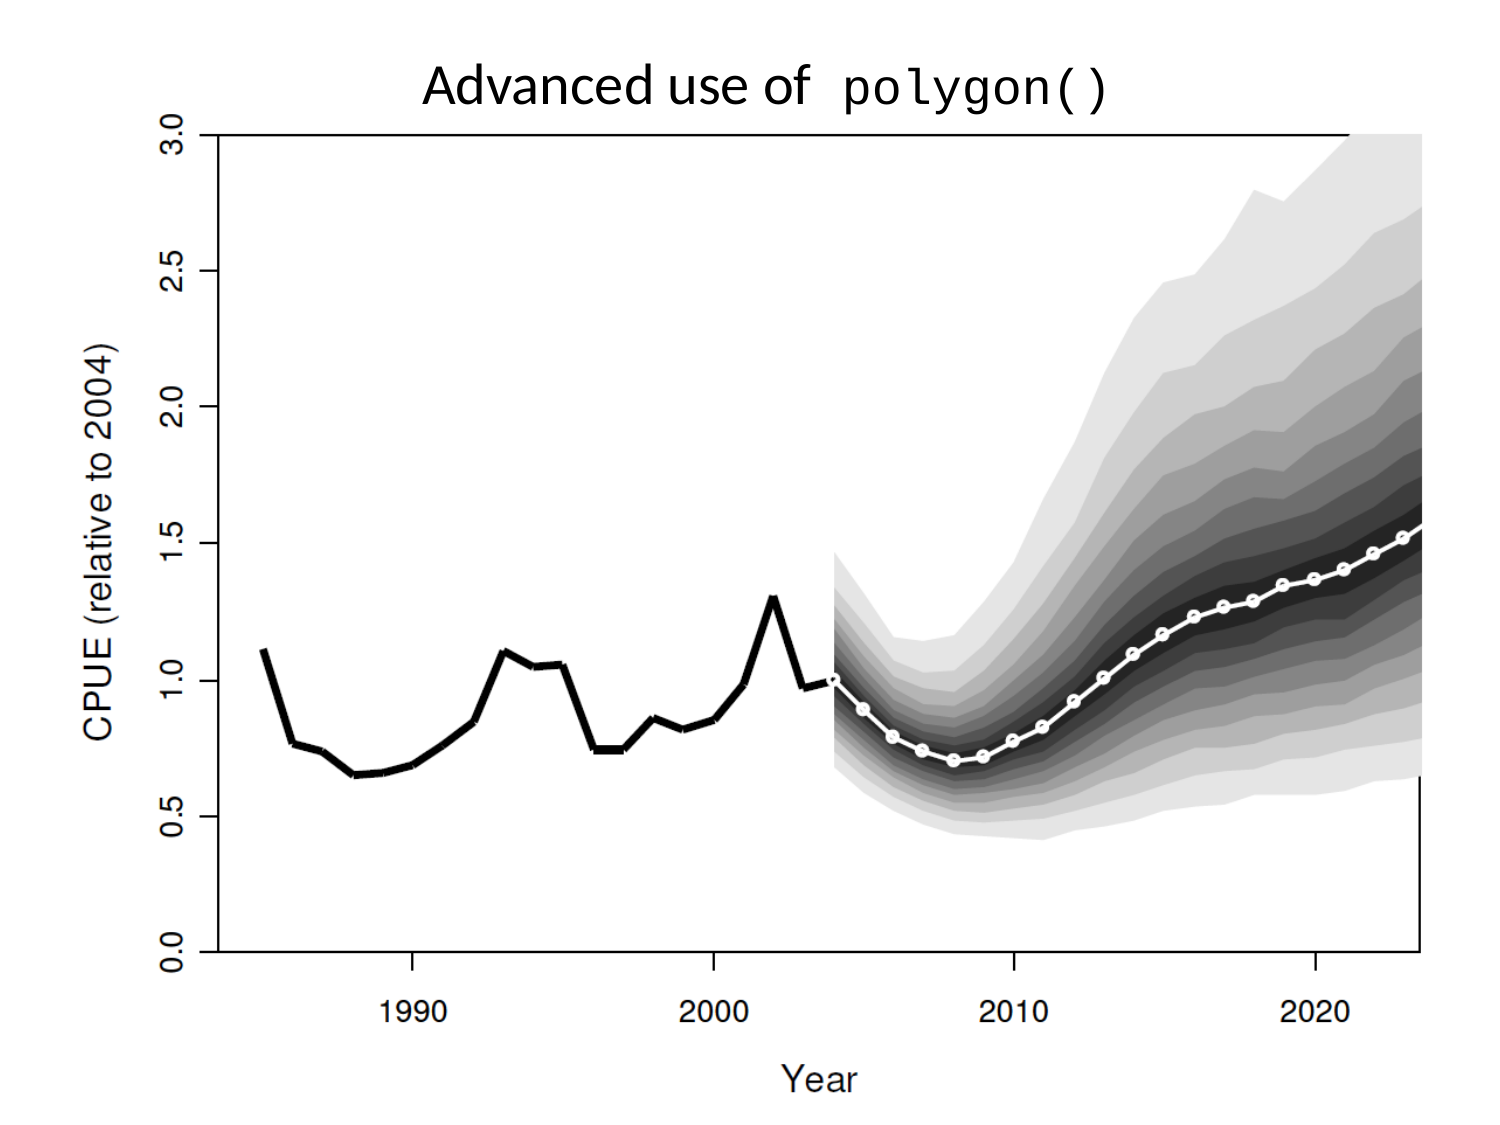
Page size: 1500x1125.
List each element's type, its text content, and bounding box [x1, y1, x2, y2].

text_box Advanced use of polygon() [407, 39, 1127, 90]
picture [49, 91, 1456, 1125]
